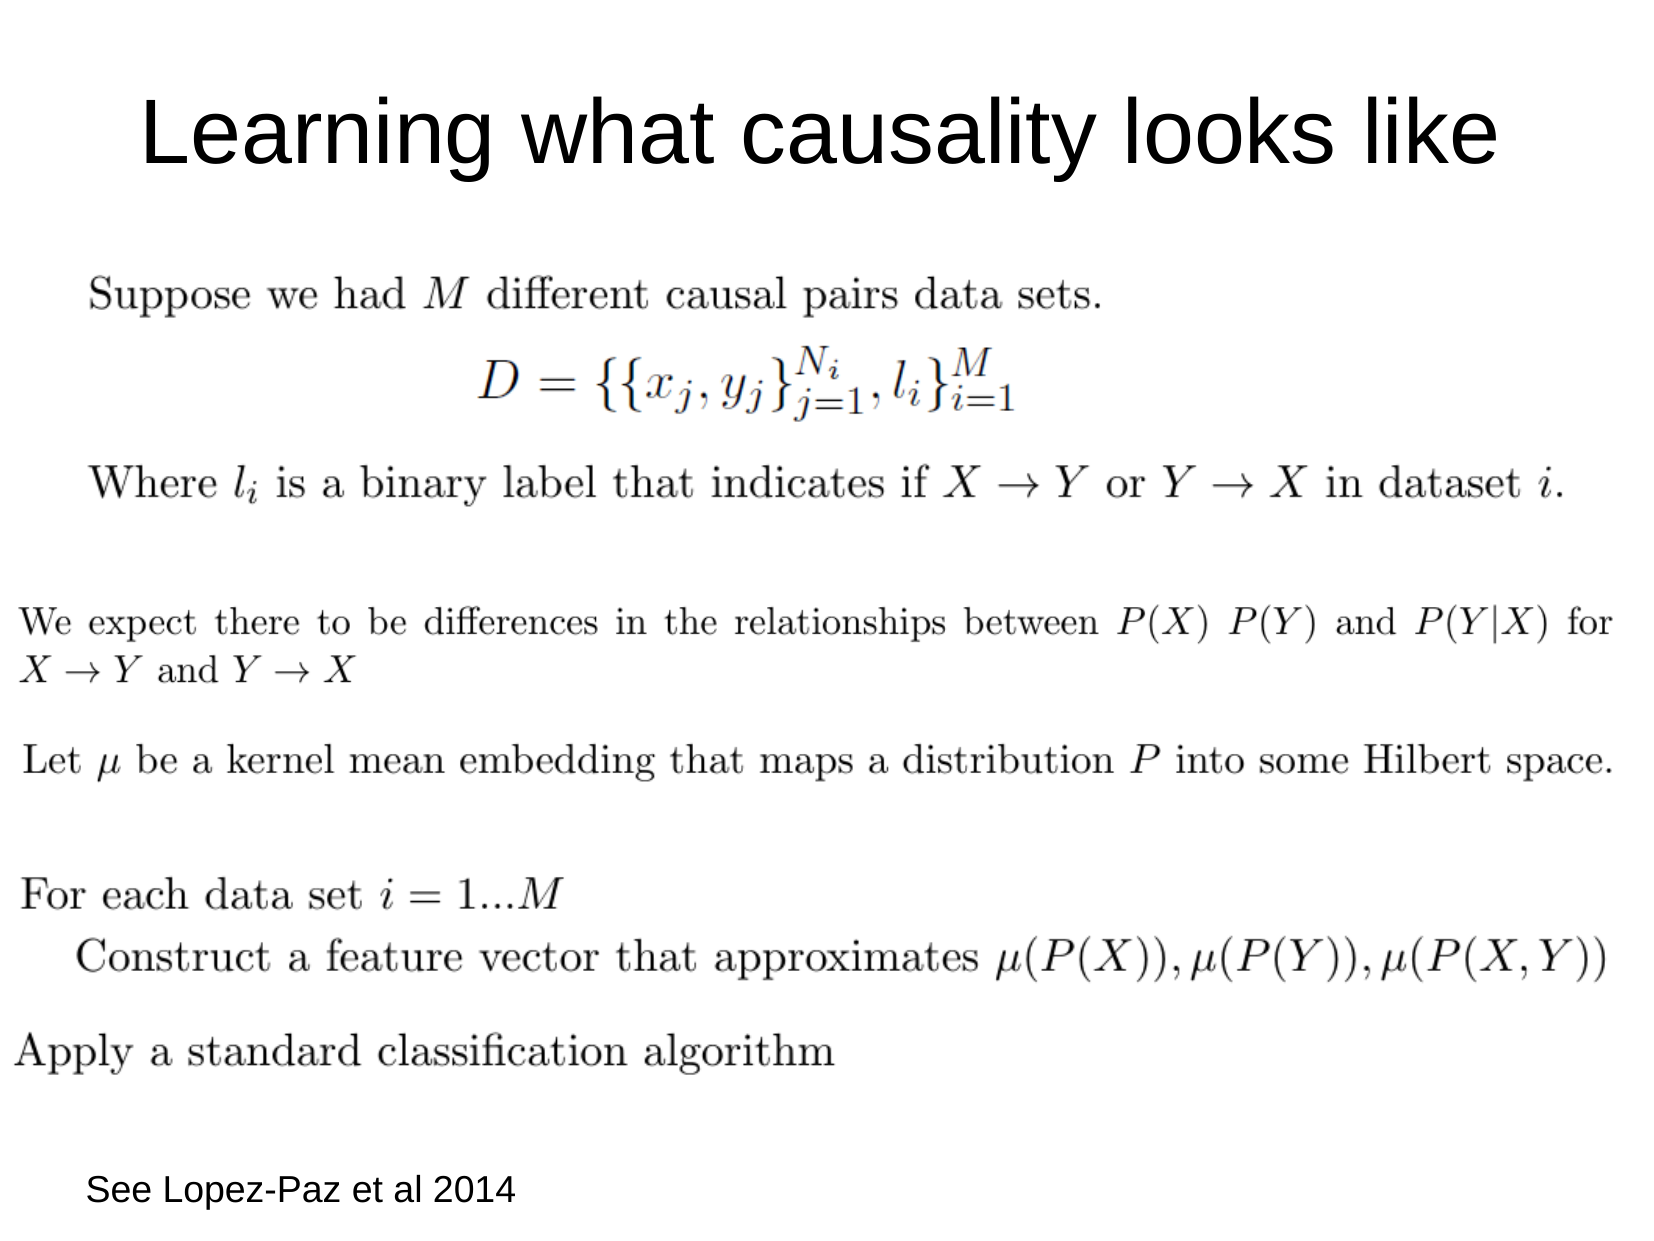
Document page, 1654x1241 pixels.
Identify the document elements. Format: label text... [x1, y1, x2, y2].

text_box See Lopez-Paz et al 2014 [70, 1157, 1205, 1215]
picture [0, 590, 1654, 697]
picture [11, 720, 1654, 807]
picture [5, 853, 1630, 1002]
picture [66, 254, 1596, 532]
picture [7, 1015, 887, 1116]
text_box Learning what causality looks like [35, 23, 1607, 231]
